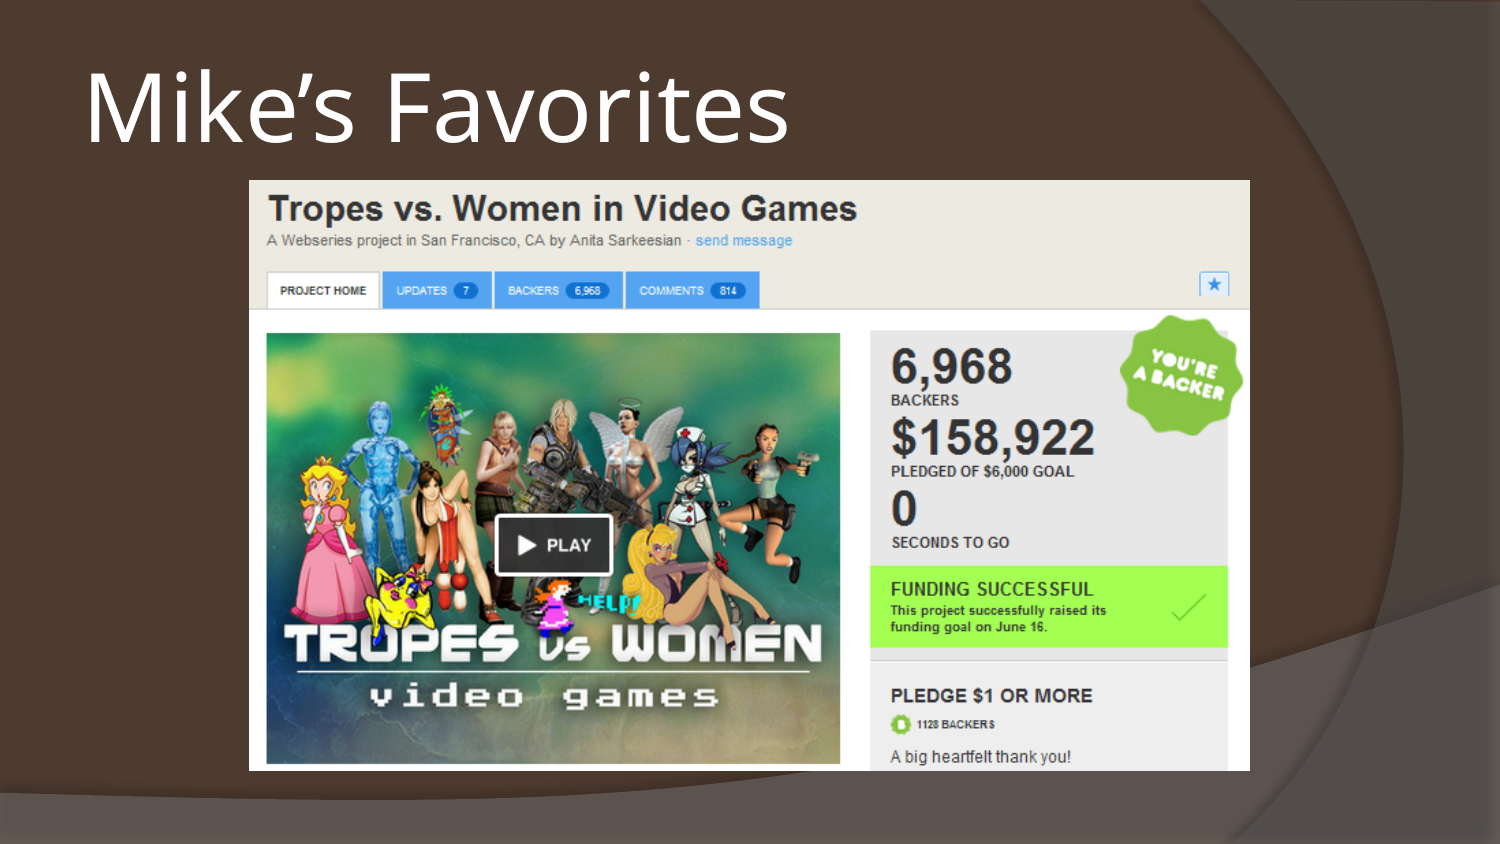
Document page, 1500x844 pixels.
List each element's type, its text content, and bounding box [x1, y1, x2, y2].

picture [249, 180, 1251, 771]
title Mike’s Favorites [75, 33, 1300, 175]
